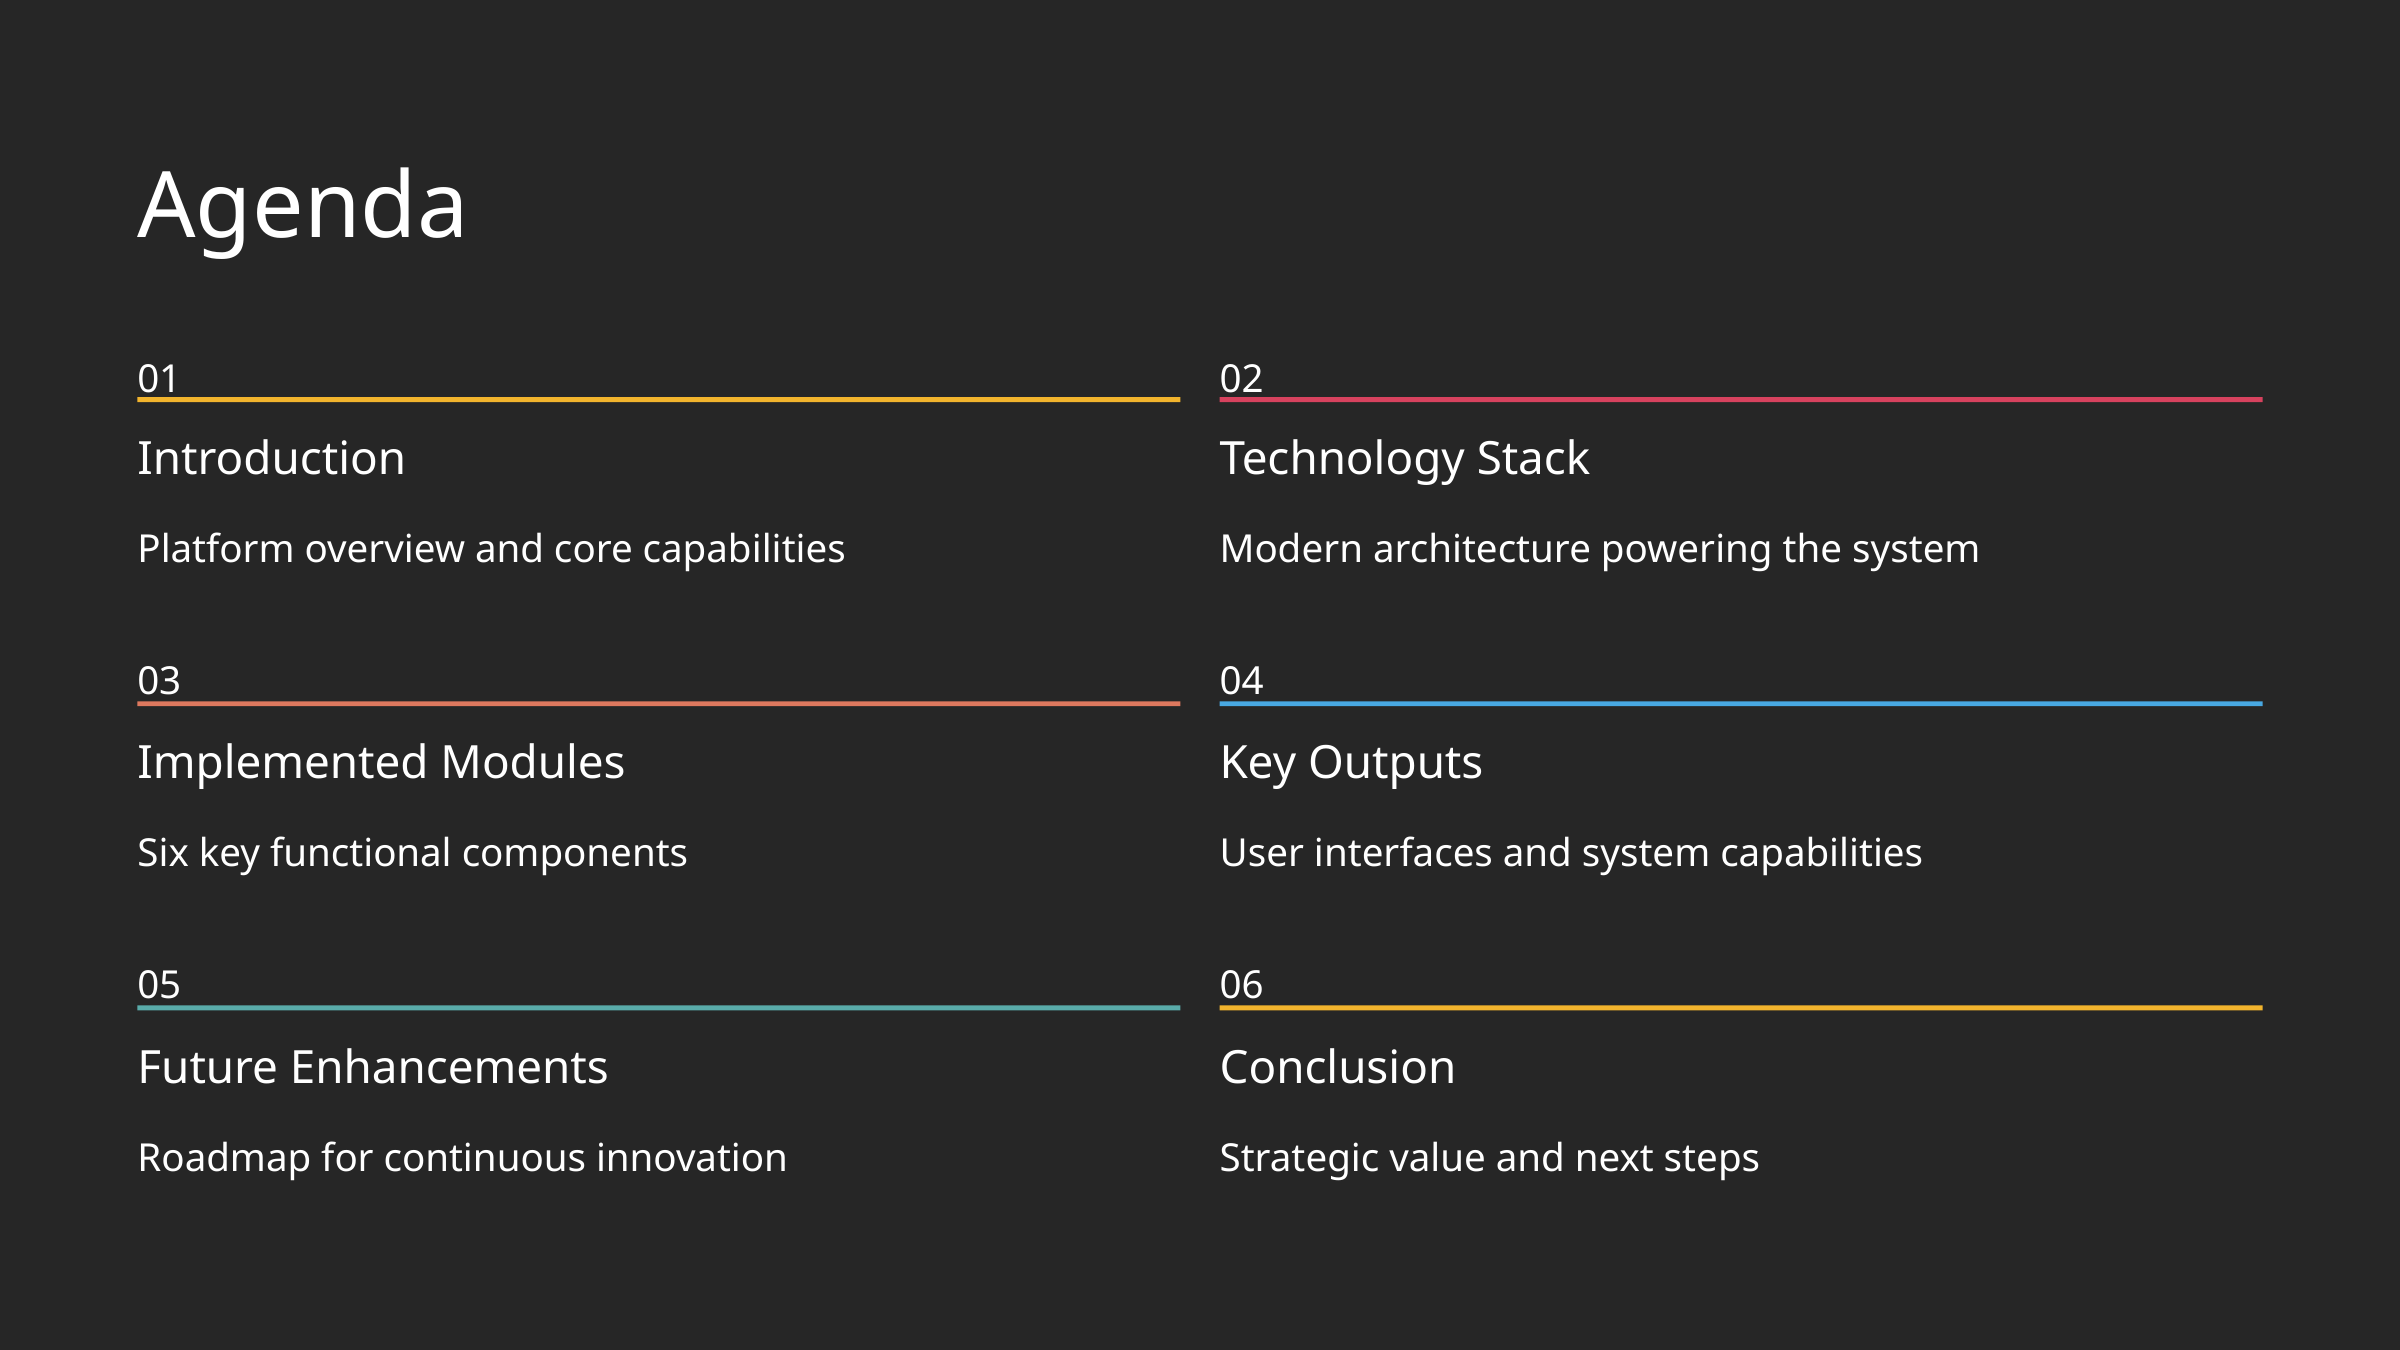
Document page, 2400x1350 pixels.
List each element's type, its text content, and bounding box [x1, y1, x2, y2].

text_box [137, 397, 1181, 403]
text_box Six key functional components [137, 812, 1181, 875]
text_box Platform overview and core capabilities [137, 507, 1181, 571]
text_box [137, 701, 1181, 707]
text_box Future Enhancements [137, 1035, 600, 1093]
text_box Strategic value and next steps [1219, 1116, 2263, 1180]
text_box [1219, 397, 2263, 403]
text_box Modern architecture powering the system [1219, 507, 2263, 571]
text_box Implemented Modules [137, 730, 609, 789]
text_box 03 [137, 639, 219, 699]
text_box [1219, 701, 2263, 707]
text_box Introduction [137, 426, 600, 485]
text_box User interfaces and system capabilities [1219, 812, 2263, 875]
text_box 05 [137, 943, 221, 1003]
text_box Conclusion [1219, 1035, 1682, 1093]
text_box [1219, 1005, 2263, 1011]
text_box 06 [1219, 943, 1301, 1003]
text_box 04 [1219, 639, 1301, 699]
text_box Agenda [137, 141, 1062, 257]
text_box 01 [137, 337, 242, 387]
text_box [137, 1005, 1181, 1011]
text_box 02 [1219, 337, 1293, 387]
text_box Key Outputs [1219, 730, 1682, 789]
text_box Technology Stack [1219, 426, 1682, 485]
text_box Roadmap for continuous innovation [137, 1116, 1181, 1180]
